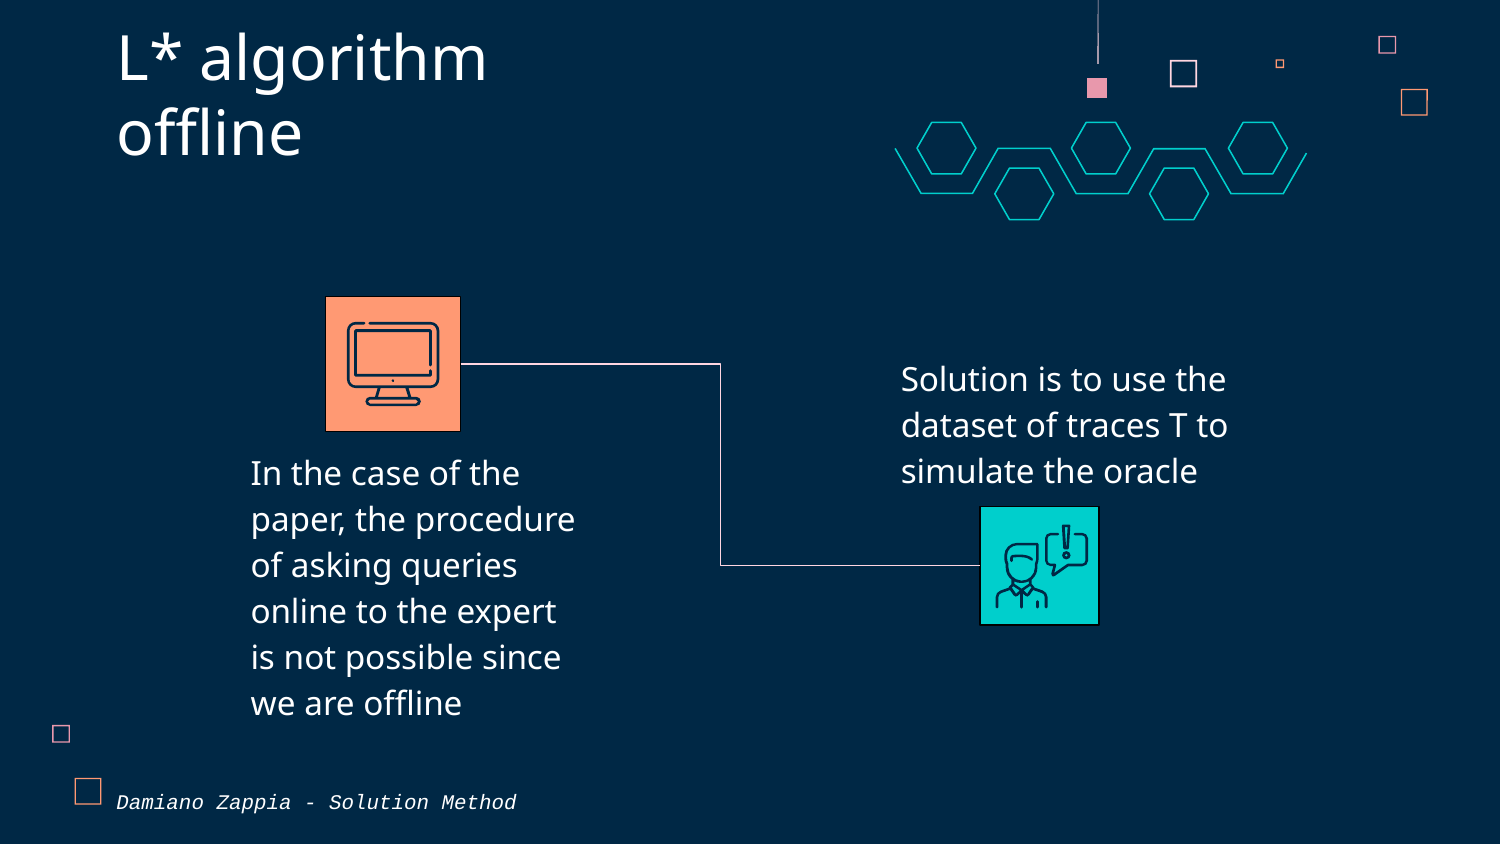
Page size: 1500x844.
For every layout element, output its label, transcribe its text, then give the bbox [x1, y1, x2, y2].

list In the case of the paper, the procedure of asking queries online to the expert is not possible since we are offline [235, 431, 606, 702]
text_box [894, 122, 1307, 220]
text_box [460, 363, 981, 566]
list Solution is to use the dataset of traces Τ to simulate the oracle [885, 337, 1256, 507]
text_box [346, 321, 440, 407]
text_box [325, 296, 461, 432]
text_box [980, 506, 1099, 625]
title L* algorithm offline [101, 87, 643, 183]
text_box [995, 524, 1089, 609]
text_box Damiano Zappia - Solution Method [101, 773, 677, 811]
